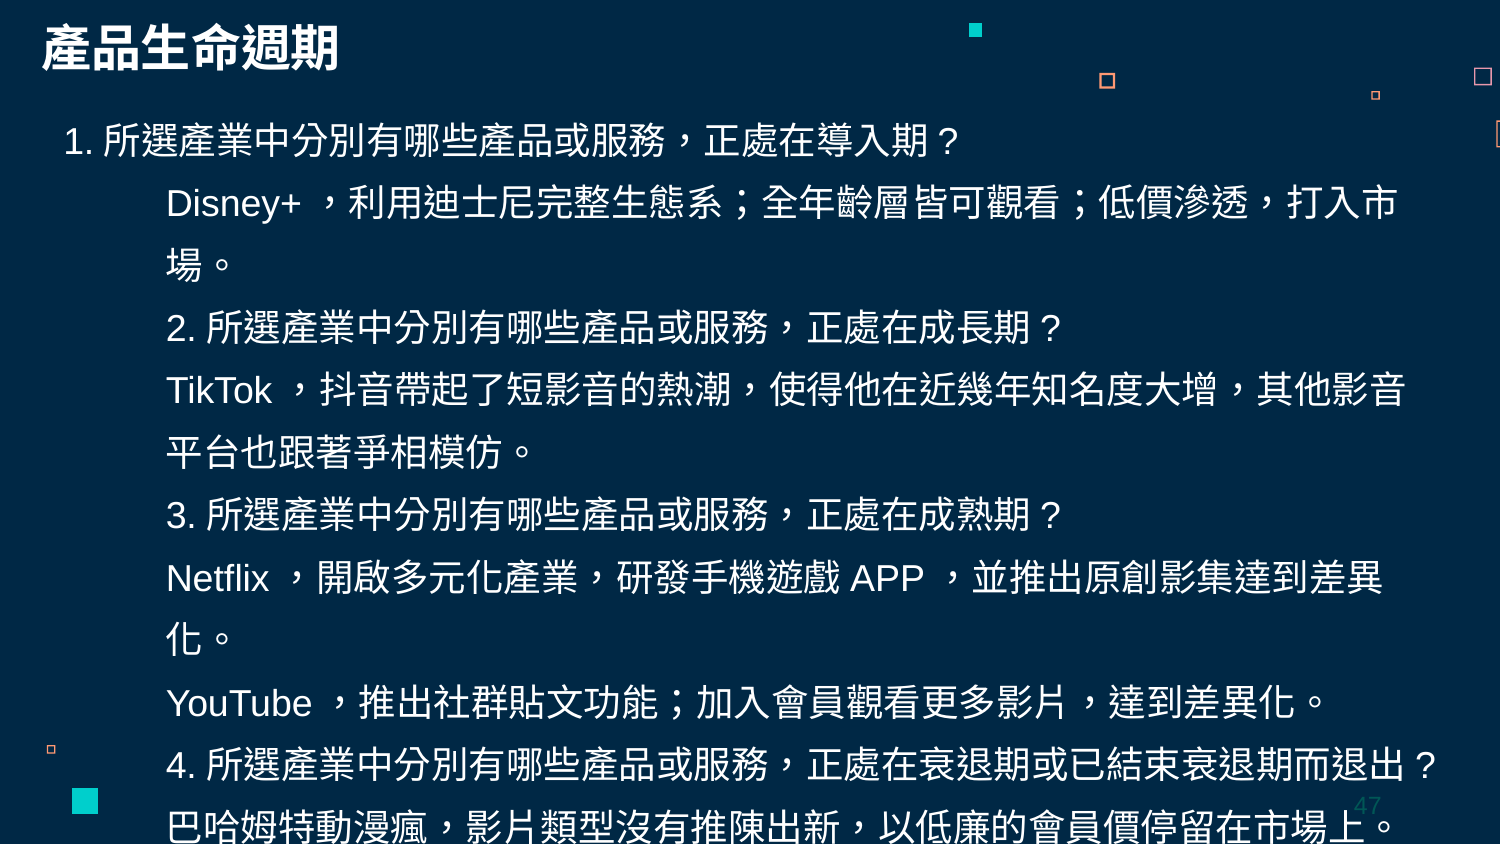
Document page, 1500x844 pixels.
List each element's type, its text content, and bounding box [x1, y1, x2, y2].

slide_number 47 [1059, 782, 1397, 828]
text_box 1.所選產業中分別有哪些產品或服務，正處在導入期? Disney+，利用迪士尼完整生態系；全年齡層皆可觀看；低價滲透，打入市場。 2.所選產業中分別有哪些產品或服務，正處在成長期? TikTok，抖音帶起了短影音的熱潮，使得他在近幾年知名度大增，其他影音平台也跟著爭相模仿。 3.所選產業中分別有哪些產品或服務，正處在成熟期? Netflix，開啟多元化產業，研發手機遊戲APP，並推出原創影集達到差異化。 YouTube，推出社群貼文功能；加入會員觀看更多影片，達到差異化。 4.所選產業中分別有哪些產品或服務，正處在衰退期或已結束衰退期而退出? 巴哈姆特動漫瘋，影片類型沒有推陳出新，以低廉的會員價停留在市場上。 [48, 91, 1454, 844]
title 產品生命週期 [26, 11, 371, 92]
